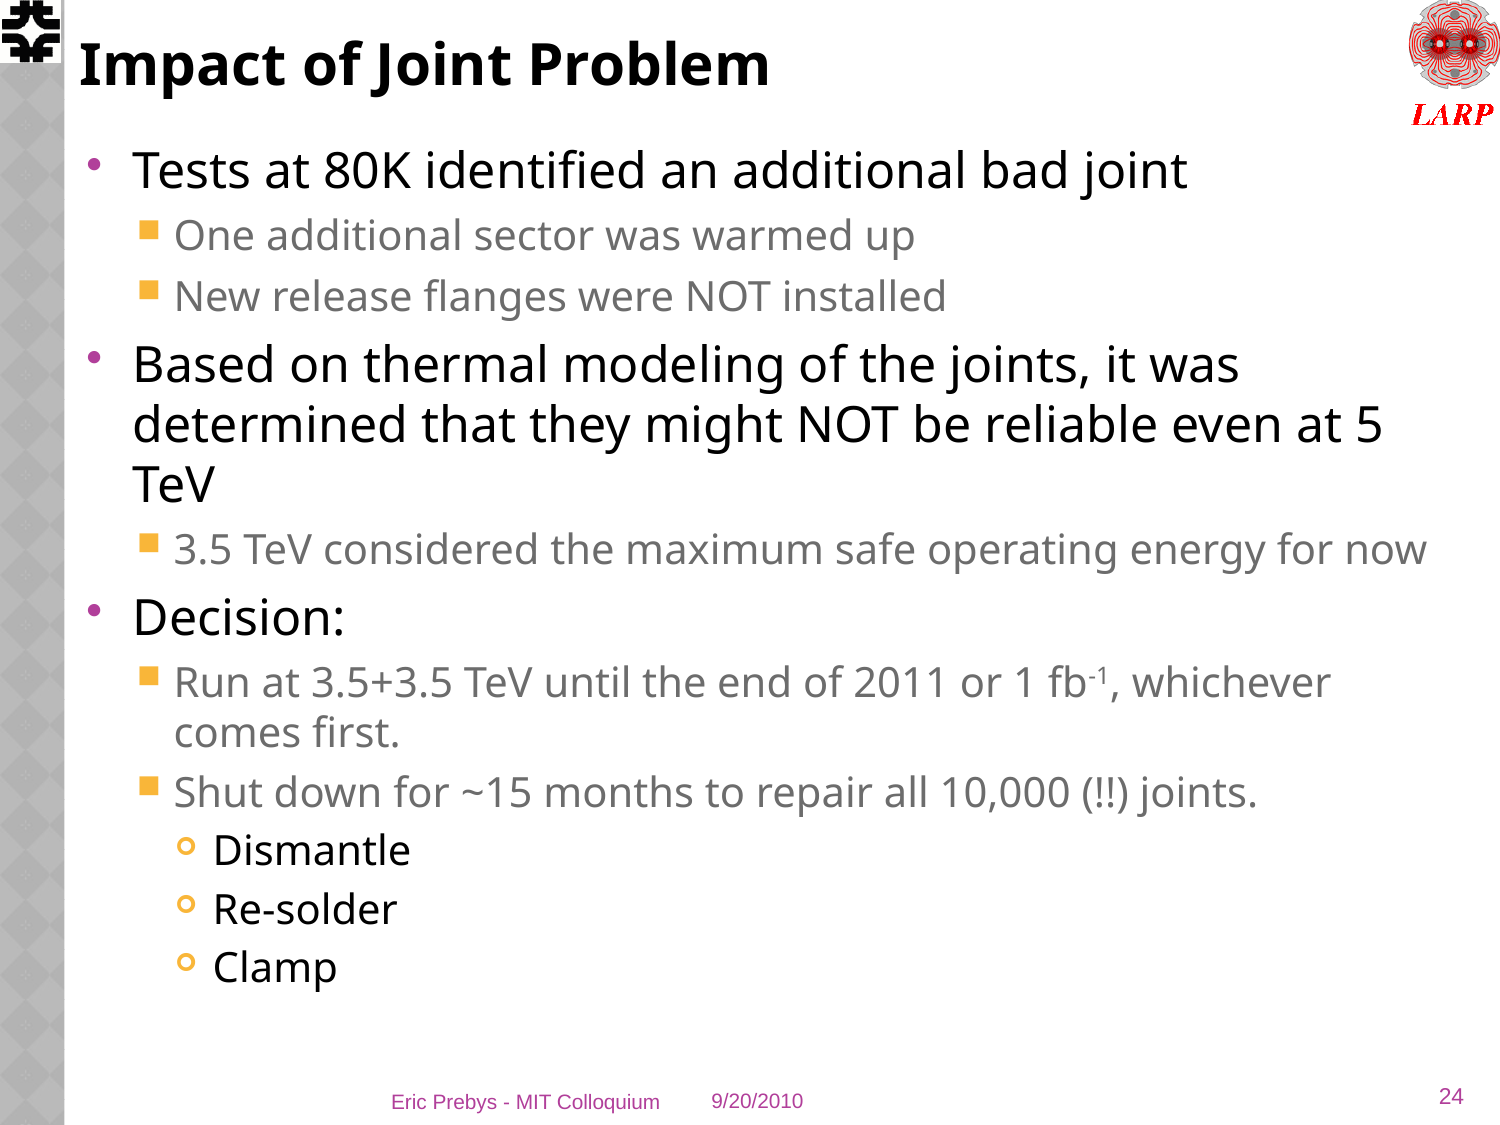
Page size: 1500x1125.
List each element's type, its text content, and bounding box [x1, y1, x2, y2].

title Impact of Joint Problem [72, 24, 1428, 98]
slide_number 24 [1367, 1071, 1465, 1110]
picture [1406, 0, 1500, 125]
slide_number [696, 1075, 1025, 1114]
list Tests at 80K identified an additional bad joint One additional sector was warmed up New release flanges were NOT installed Based on thermal modeling of the joints, it was determined that they might NOT be reliable even at 5 TeV 3.5 TeV considered the maximum safe operating energy for now Decision: Run at 3.5+3.5 TeV until the end of 2011 or 1 fb-1, whichever comes first. Shut down for ~15 months to repair all 10,000 (!!) joints. Dismantle Re-solder Clamp [72, 131, 1444, 1063]
picture [0, 0, 61, 63]
table_cell Gauss [0, 0, 65, 1125]
footer Eric Prebys - MIT Colloquium [75, 1075, 675, 1114]
